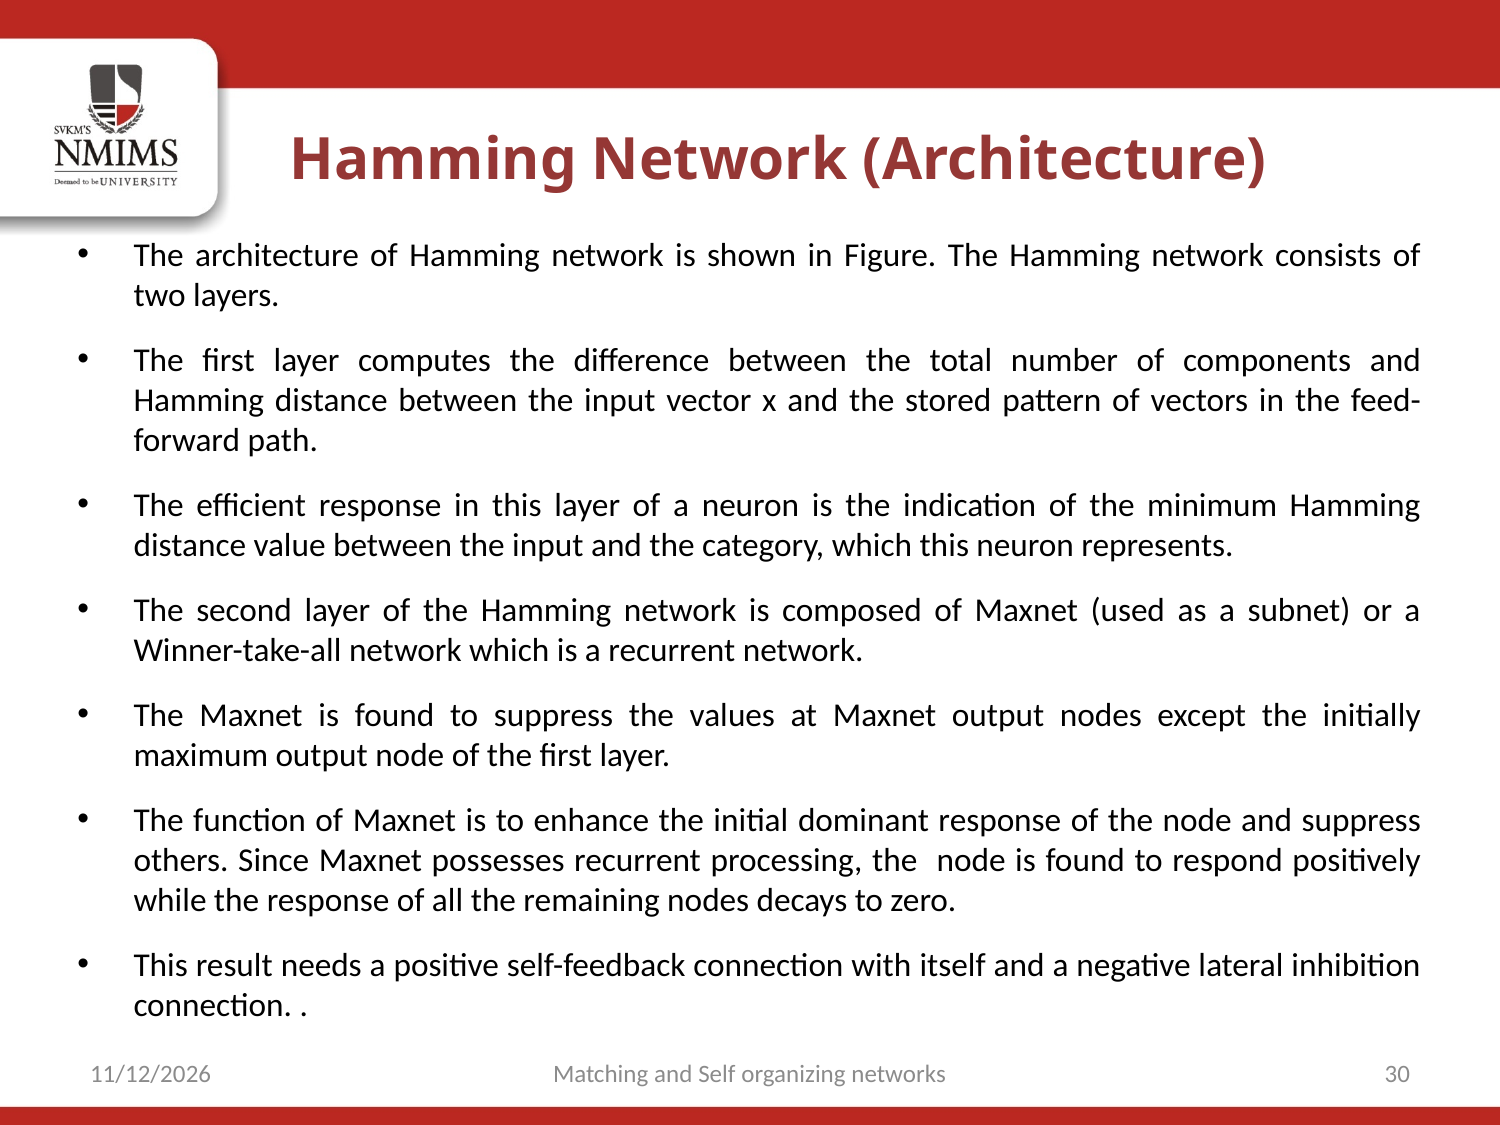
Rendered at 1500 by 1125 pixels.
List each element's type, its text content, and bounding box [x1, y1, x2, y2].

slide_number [75, 1042, 425, 1103]
footer Matching and Self organizing networks [512, 1042, 988, 1103]
slide_number 30 [1074, 1042, 1425, 1103]
text_box Hamming Network (Architecture) [275, 114, 1300, 199]
picture [0, 0, 1500, 1125]
